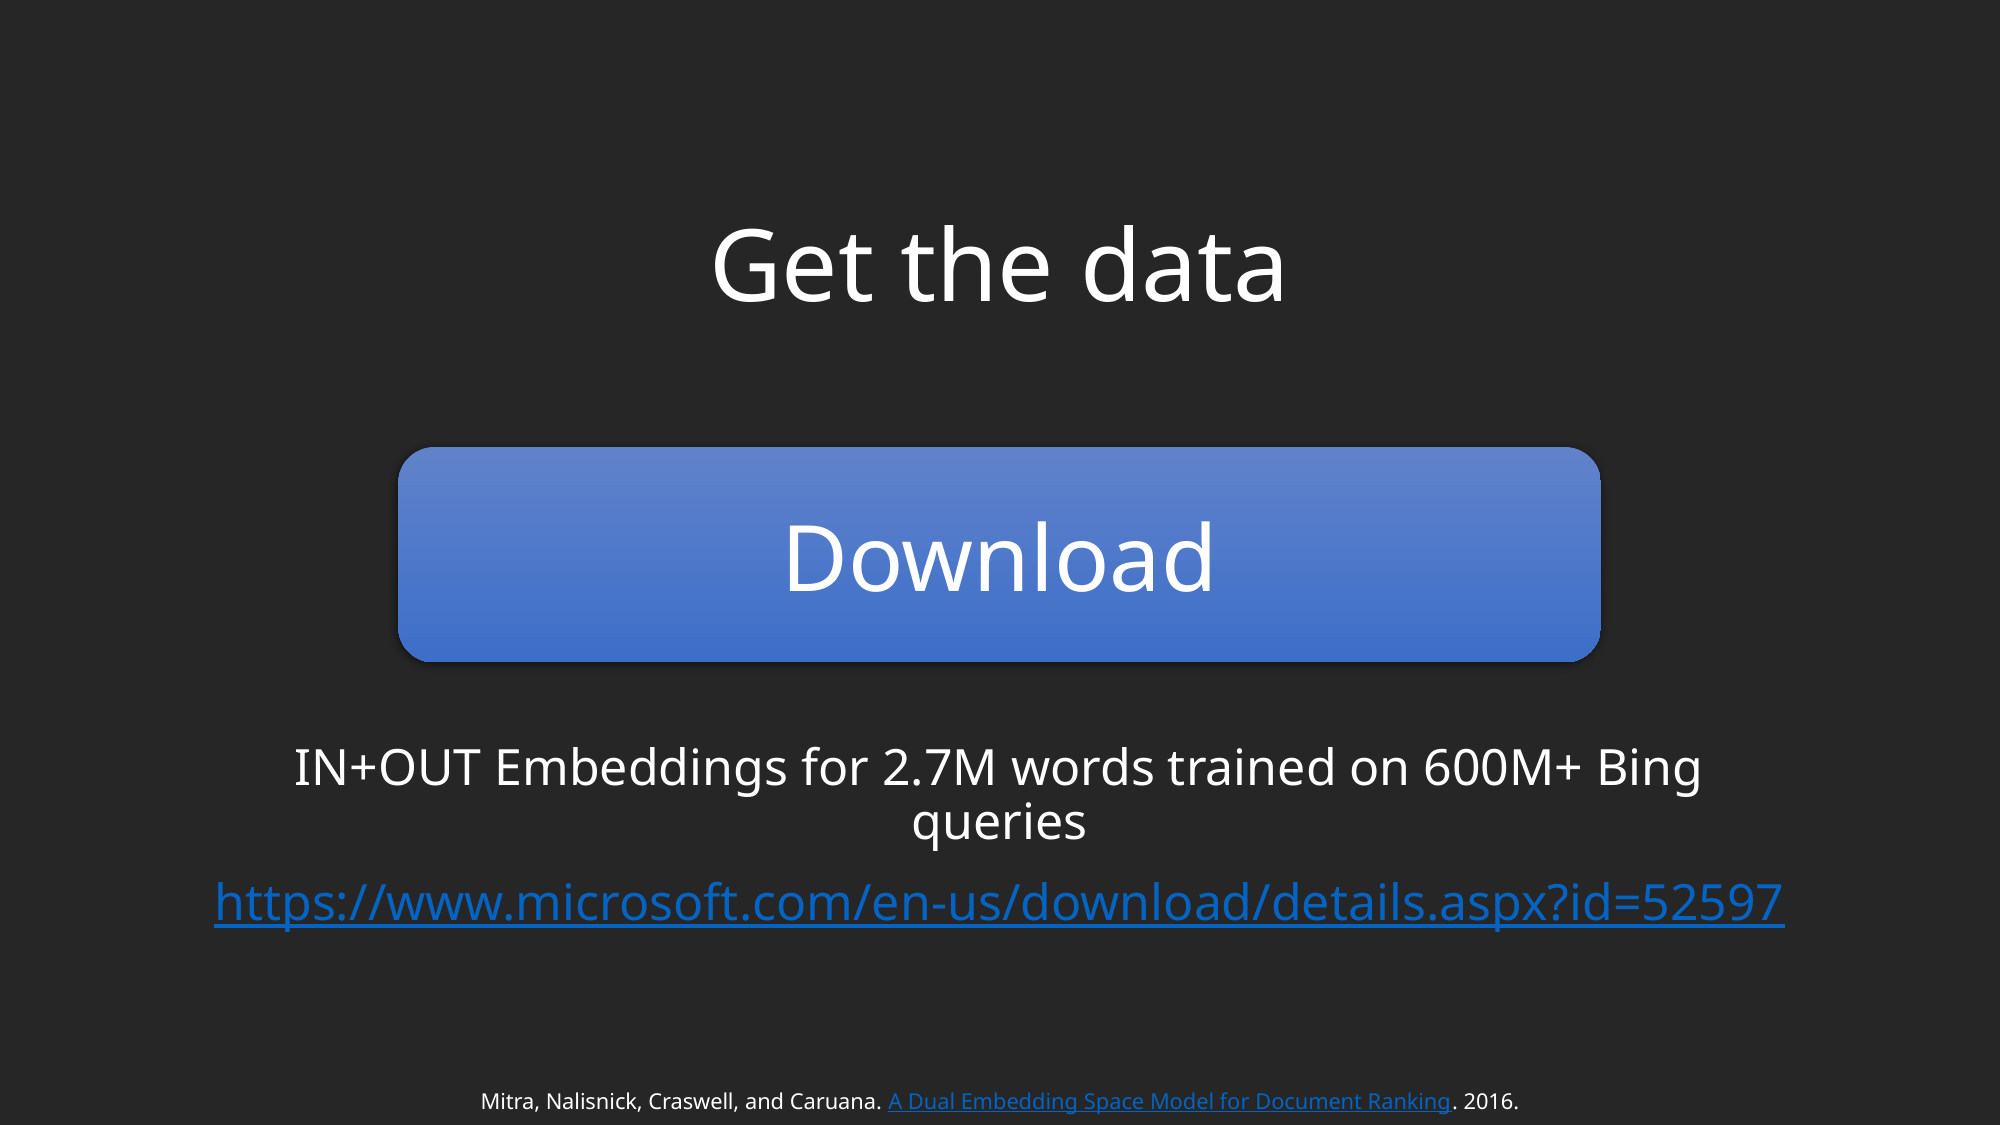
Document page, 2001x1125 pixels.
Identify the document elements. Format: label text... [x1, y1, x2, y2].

text_box Mitra, Nalisnick, Craswell, and Caruana. A Dual Embedding Space Model for Document Ranking. 2016. [426, 1079, 1574, 1125]
title Get the data [187, 99, 1813, 528]
text_box Download [398, 446, 1601, 663]
list IN+OUT Embeddings for 2.7M words trained on 600M+ Bing queries https://www.microsoft.com/en-us/download/details.aspx?id=52597 [187, 725, 1812, 950]
